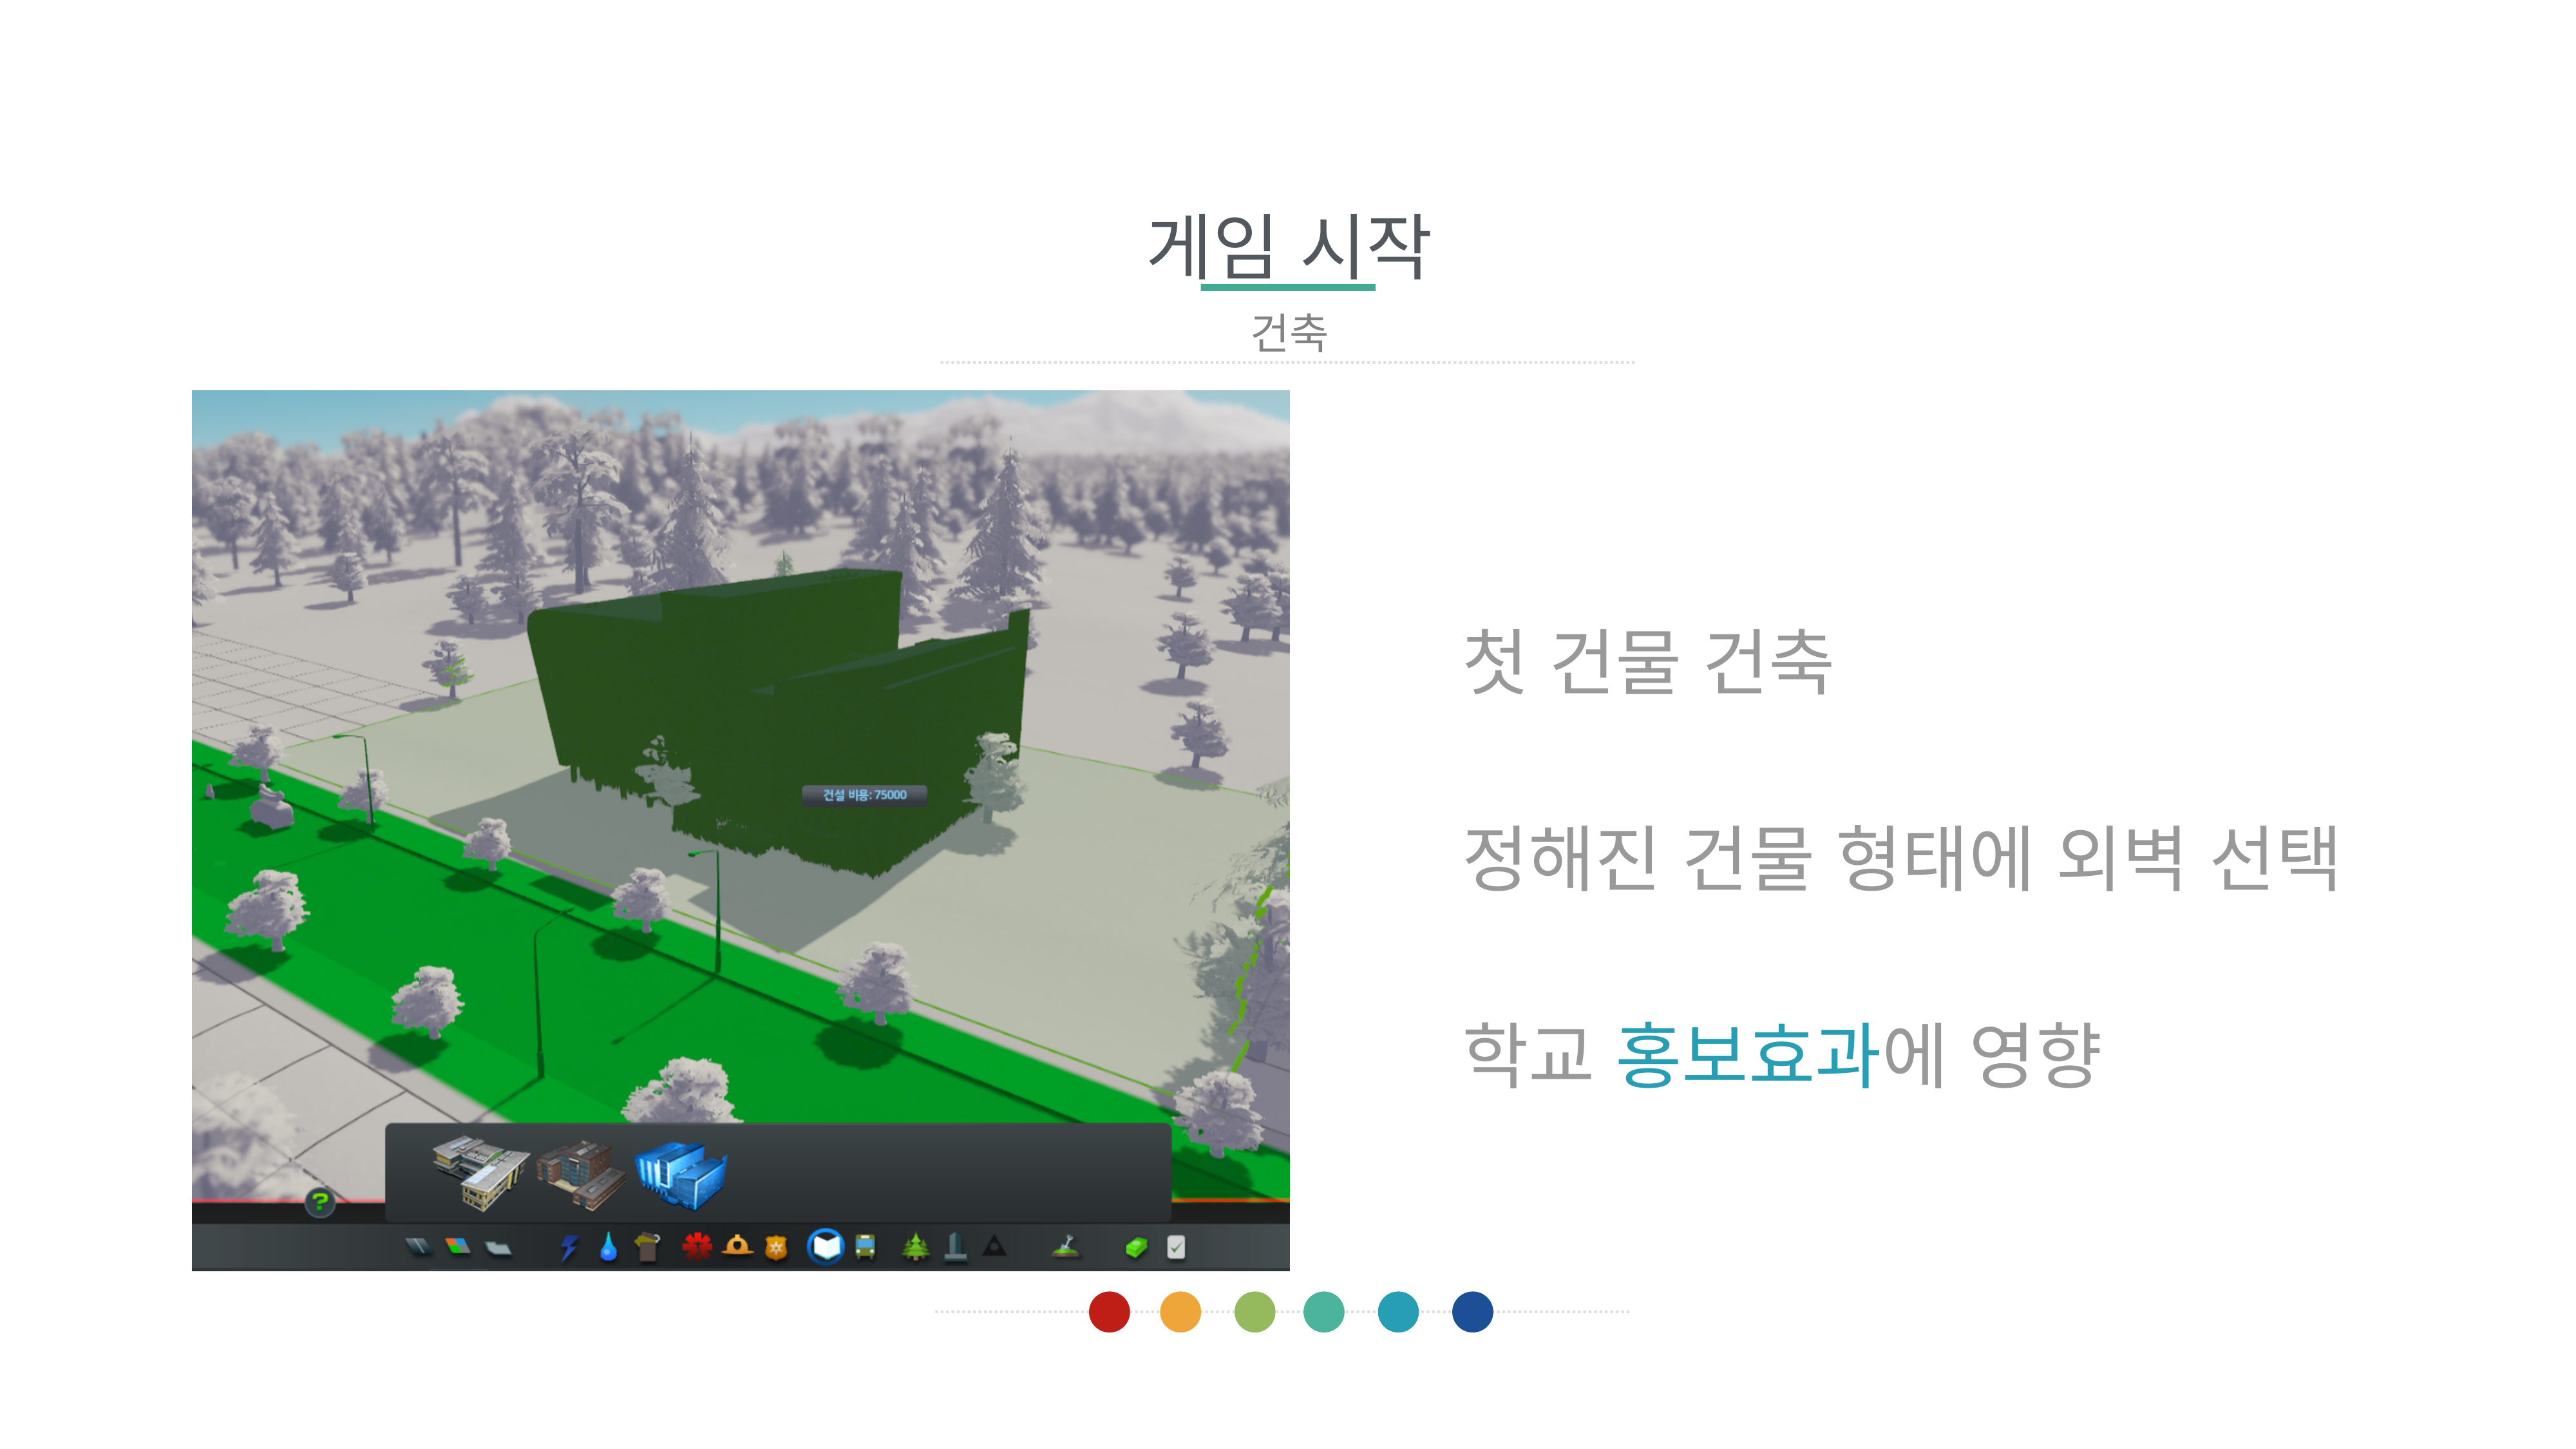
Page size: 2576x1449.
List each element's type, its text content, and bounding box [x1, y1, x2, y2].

picture [192, 390, 1290, 1271]
text_box 게임 시작 [878, 196, 1701, 269]
text_box 첫 건물 건축 정해진 건물 형태에 외벽 선택 학교 홍보효과에 영향 [1452, 525, 2399, 1102]
text_box 건축 [878, 296, 1701, 342]
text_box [935, 1291, 1631, 1333]
text_box [1200, 283, 1376, 291]
